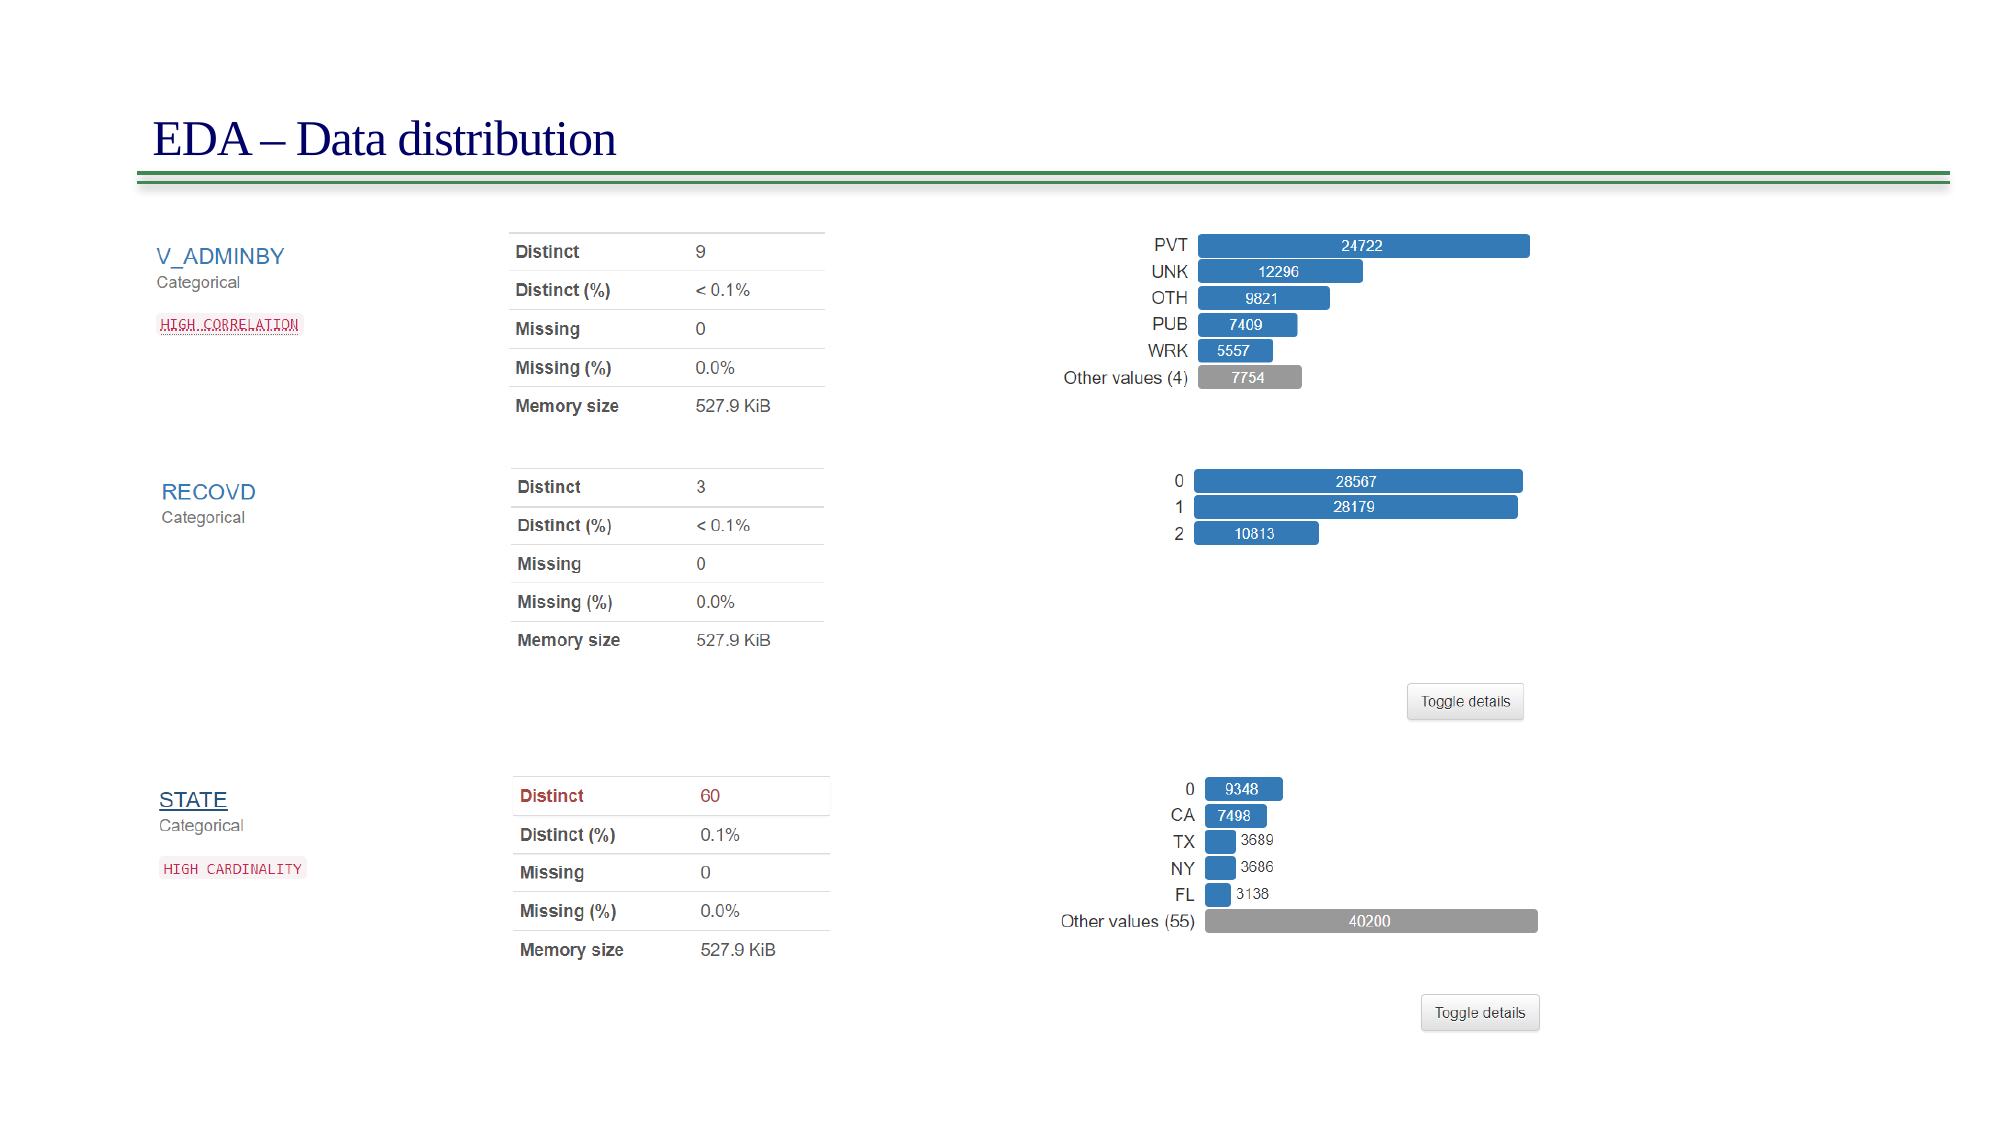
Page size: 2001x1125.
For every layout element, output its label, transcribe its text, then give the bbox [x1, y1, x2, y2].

picture [137, 747, 1555, 1059]
title EDA – Data distribution [137, 47, 1950, 171]
picture [137, 201, 1555, 738]
